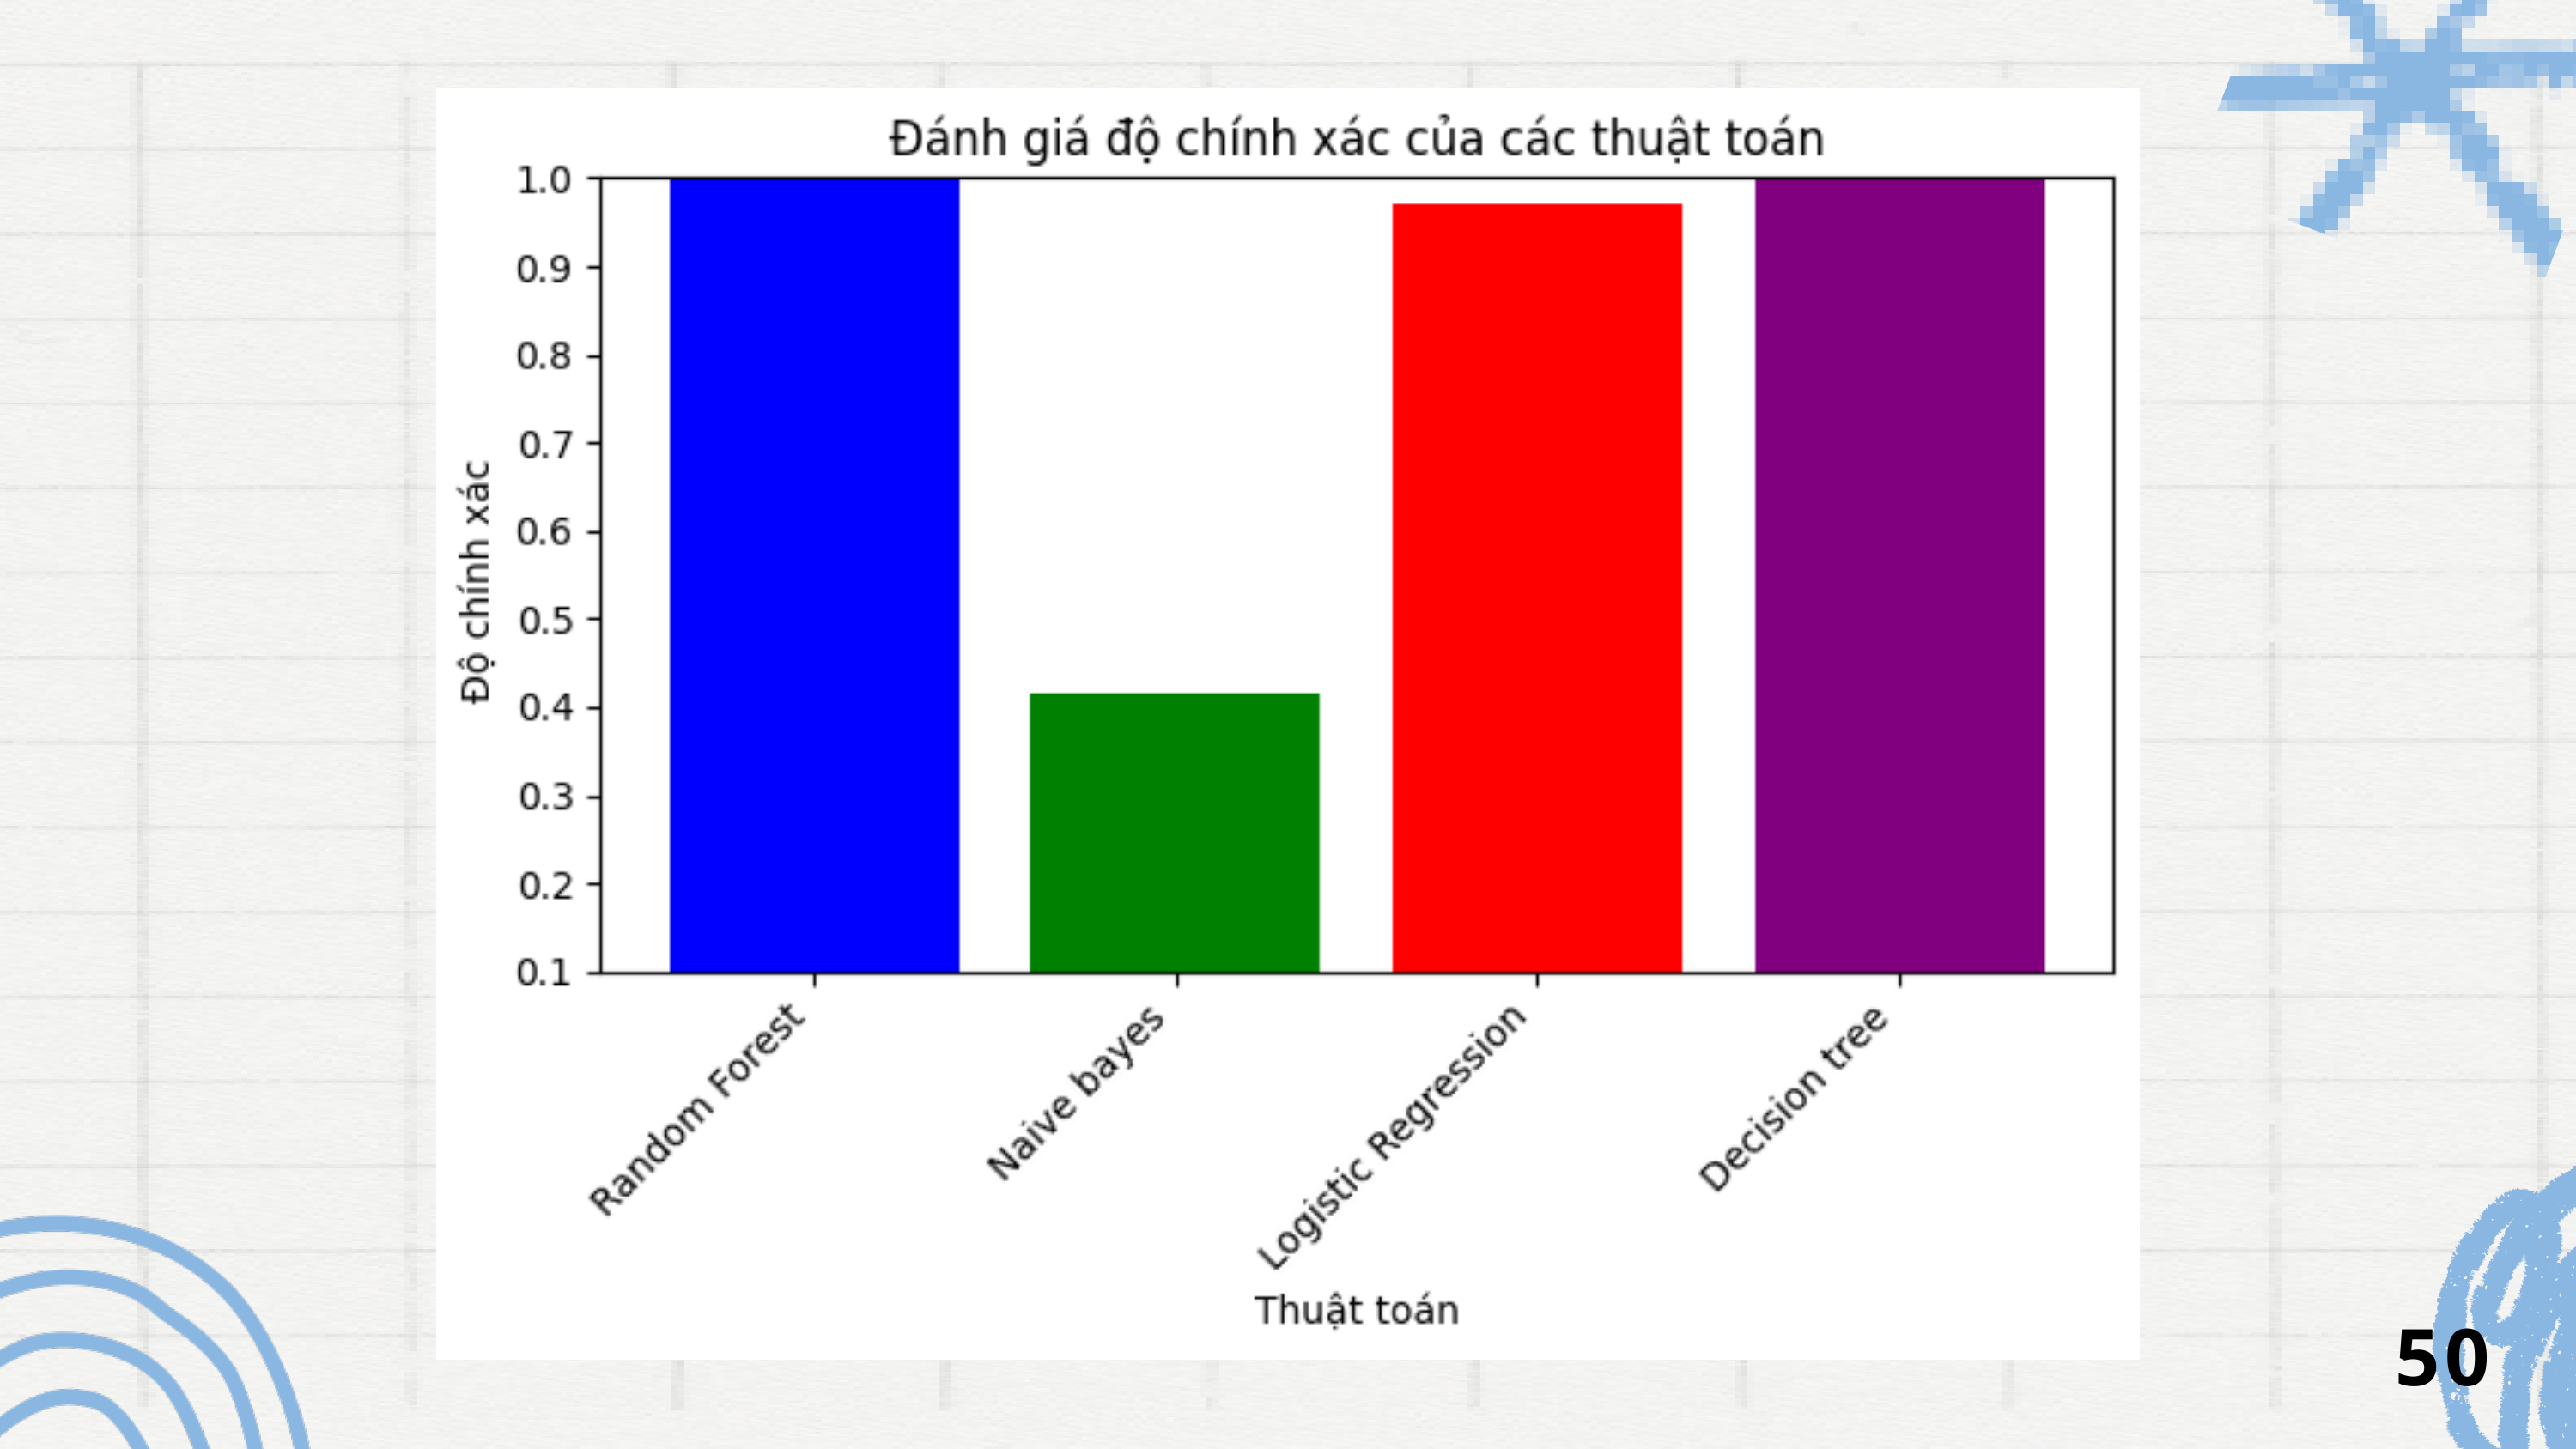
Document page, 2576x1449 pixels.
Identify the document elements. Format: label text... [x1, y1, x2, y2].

text_box [435, 88, 2141, 1360]
text_box 50 [2389, 1295, 2497, 1403]
text_box [0, 0, 2576, 1449]
text_box [2190, 0, 2576, 313]
text_box [2431, 1130, 2576, 1449]
text_box [0, 1191, 321, 1449]
